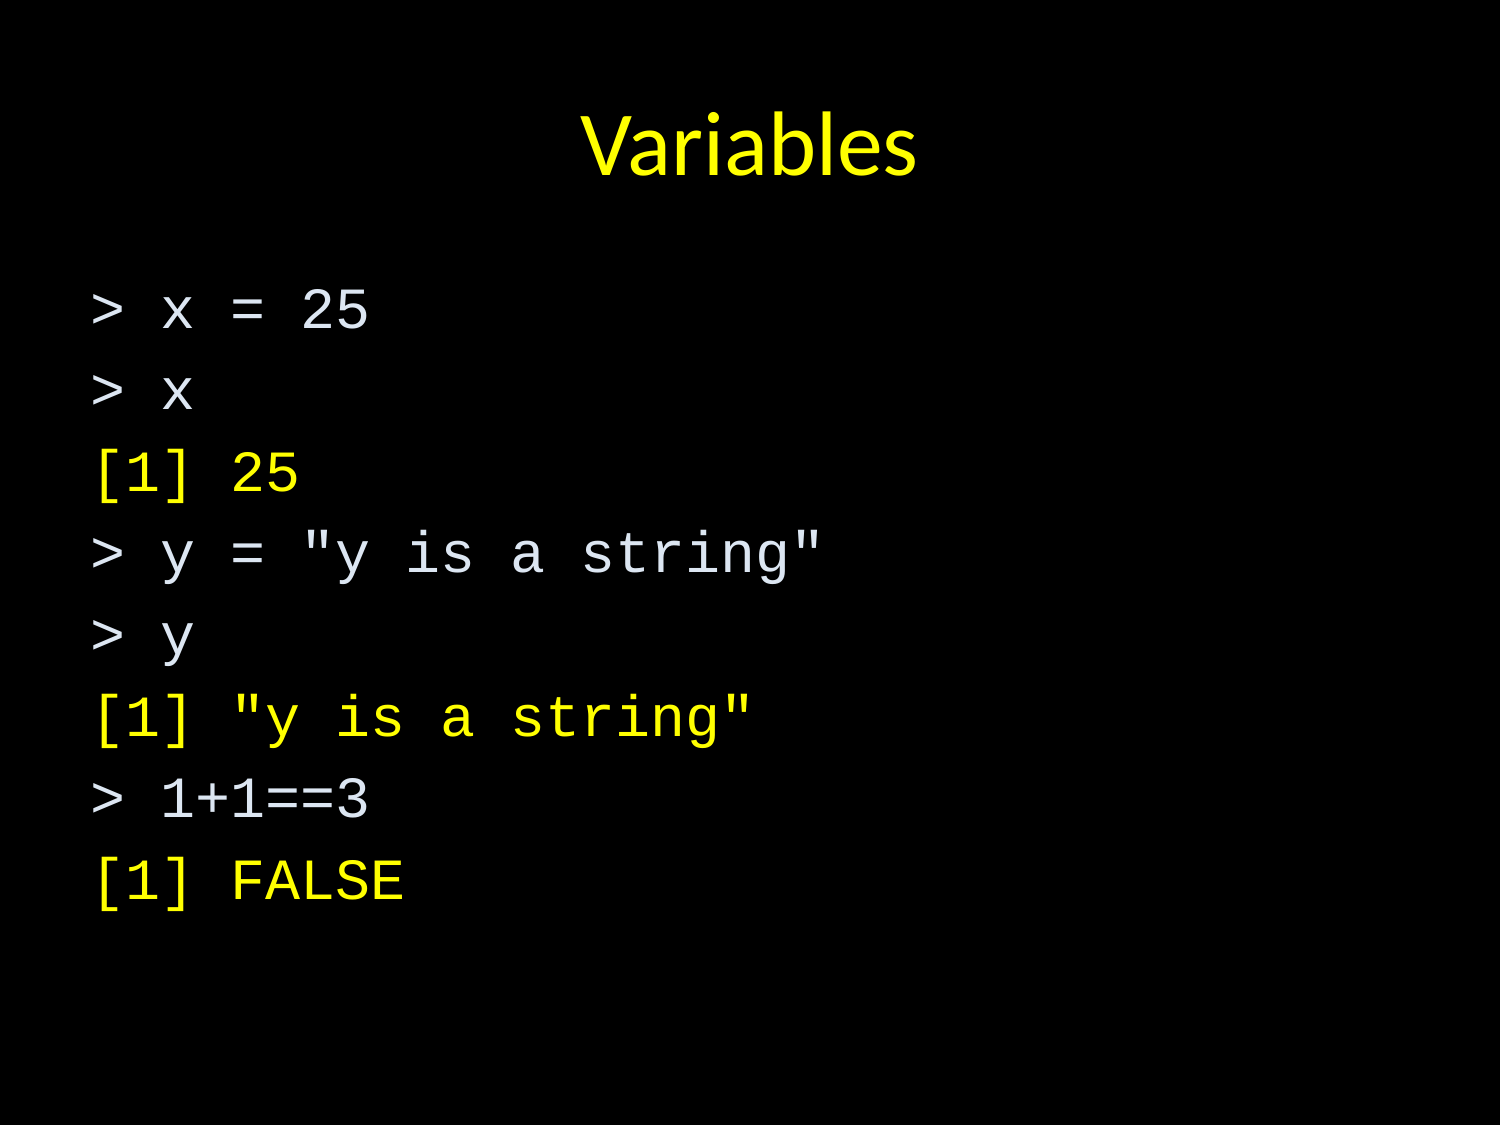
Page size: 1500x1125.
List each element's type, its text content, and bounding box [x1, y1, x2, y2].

list > x = 25 > x [1] 25 > y = "y is a string" > y [1] "y is a string" > 1+1==3 [1] FALSE [75, 262, 1425, 1005]
title Variables [75, 45, 1425, 233]
